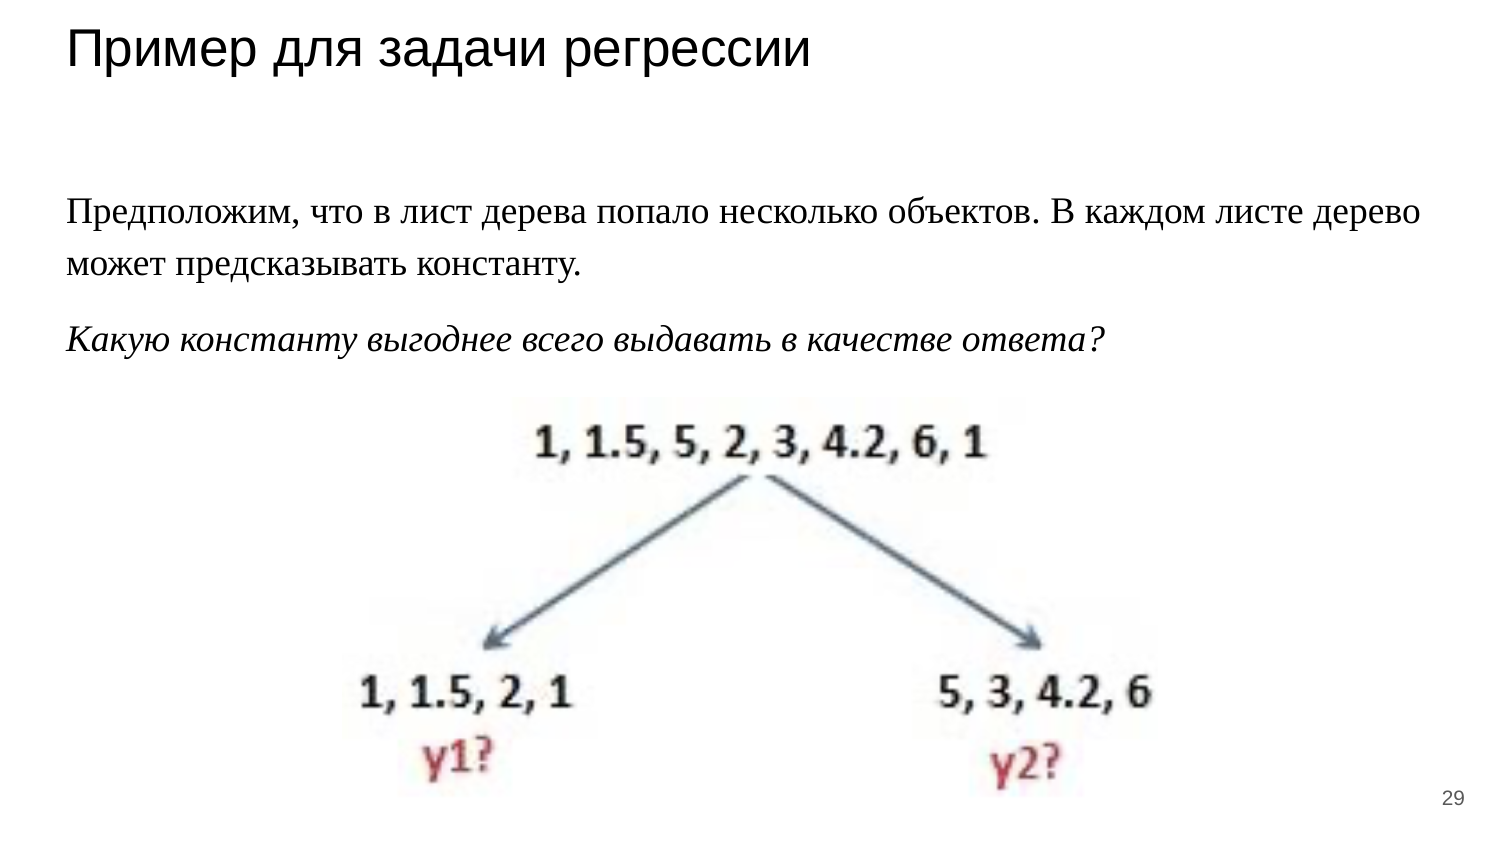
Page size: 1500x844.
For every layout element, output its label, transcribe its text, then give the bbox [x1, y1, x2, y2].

title Пример для задачи регрессии [51, 0, 1449, 92]
slide_number ‹#› [1389, 764, 1480, 830]
picture [342, 396, 1158, 803]
list Предположим, что в лист дерева попало несколько объектов. В каждом листе дерево может предсказывать константу. Какую константу выгоднее всего выдавать в качестве ответа? [51, 164, 1449, 725]
